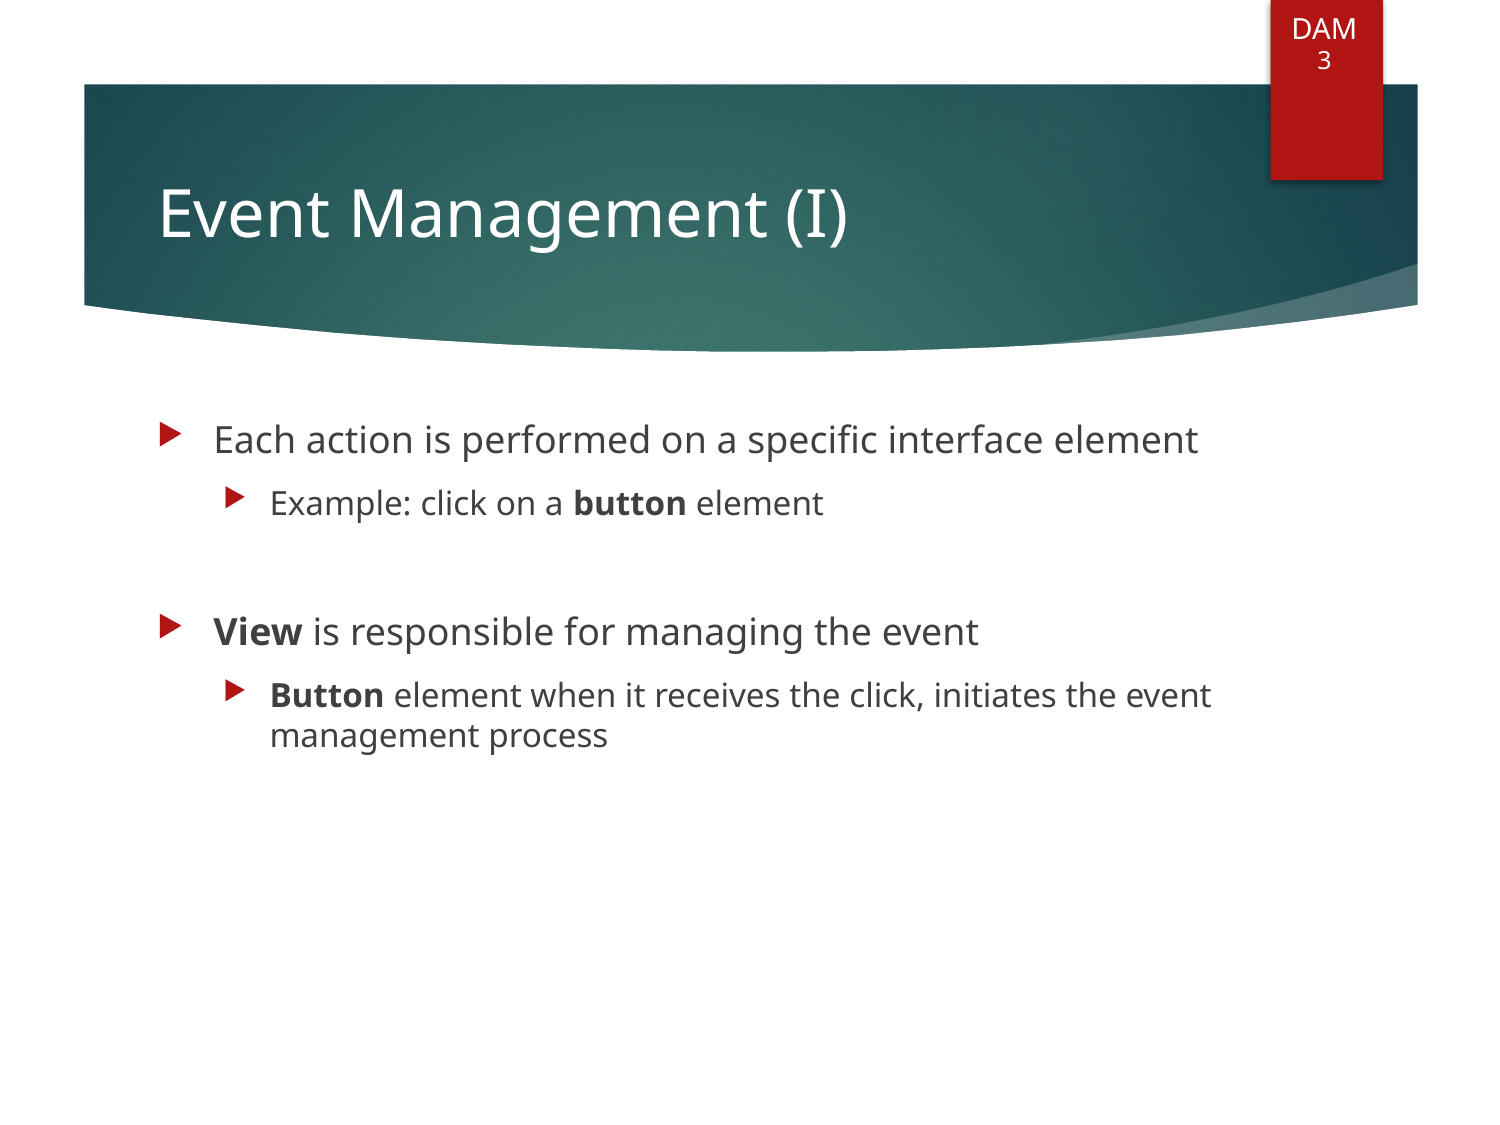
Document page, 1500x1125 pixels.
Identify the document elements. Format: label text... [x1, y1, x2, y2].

title Event Management (I) [142, 152, 1183, 269]
slide_number DAM 3 [1259, 1, 1390, 87]
list Each action is performed on a specific interface element Example: click on a button element View is responsible for managing the event Button element when it receives the click, initiates the event management process [142, 408, 1412, 988]
